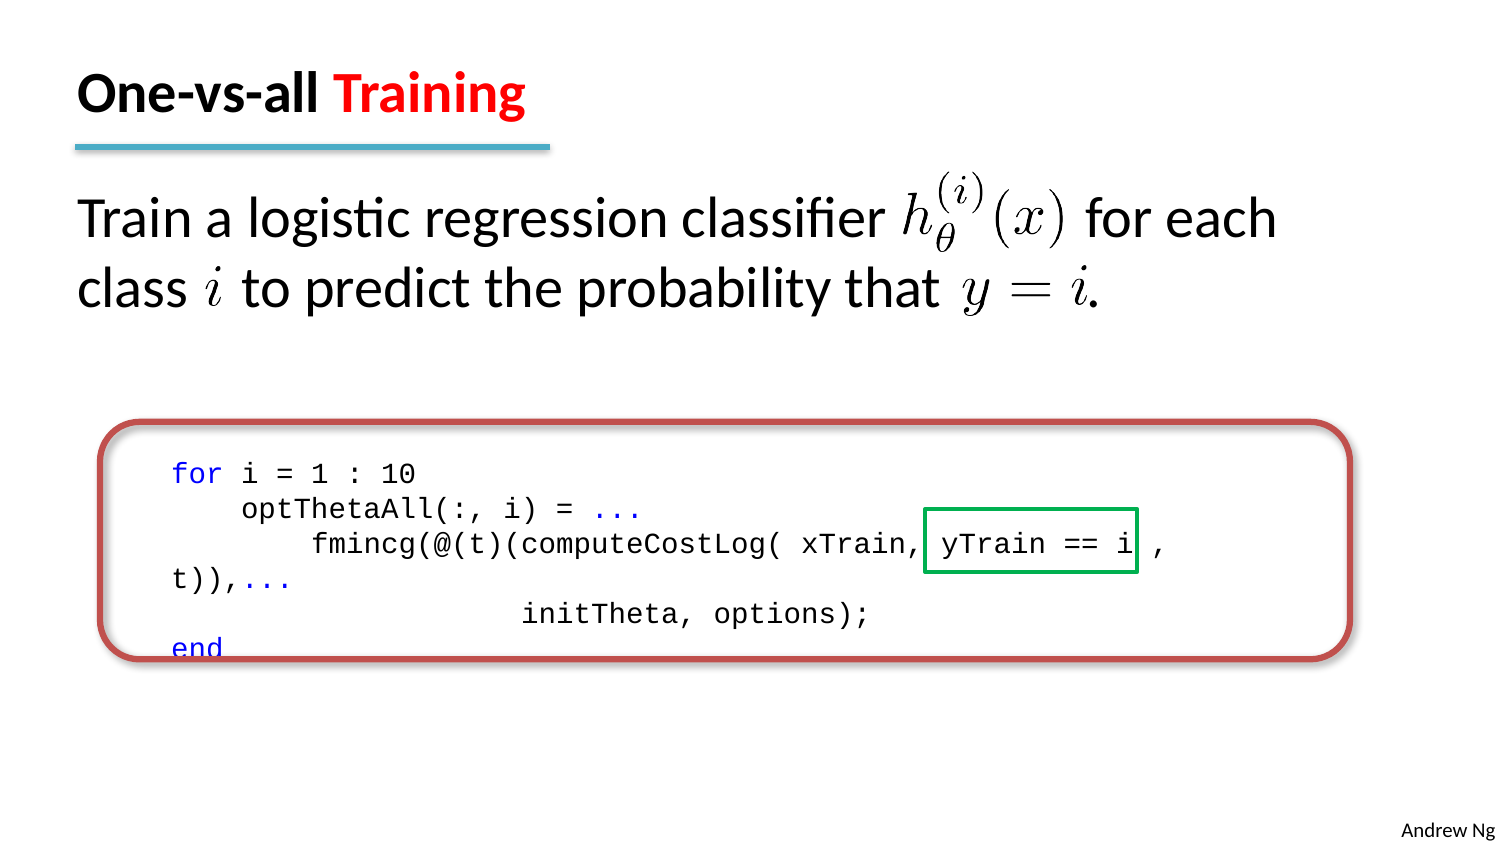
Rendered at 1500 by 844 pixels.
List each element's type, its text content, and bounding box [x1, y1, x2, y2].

text_box [97, 419, 1353, 662]
picture [962, 265, 1087, 317]
picture [204, 266, 222, 307]
picture [902, 171, 1063, 252]
text_box One-vs-all Training [62, 46, 950, 132]
text_box Train a logistic regression classifier for each class to predict the probability that . [62, 171, 1413, 327]
text_box [923, 507, 1139, 574]
